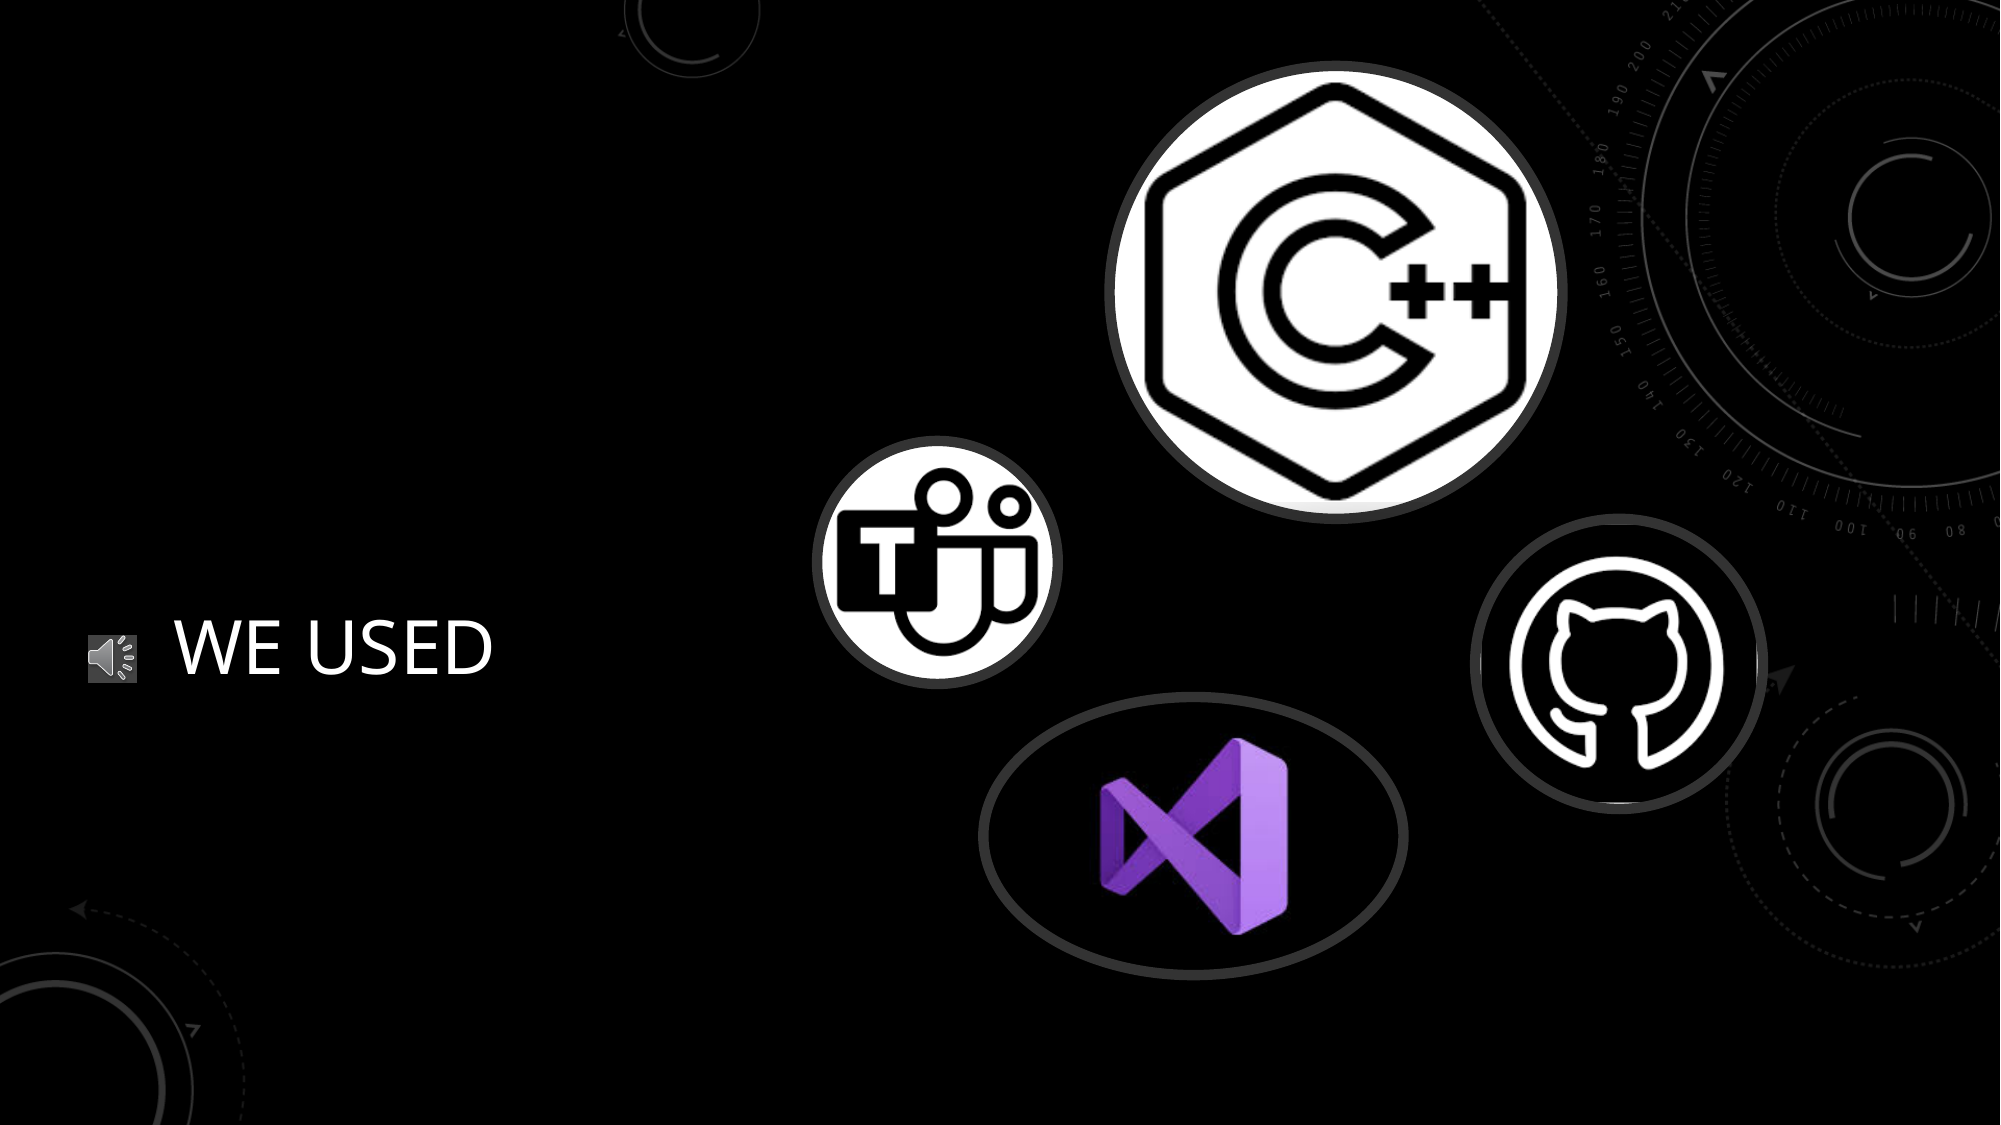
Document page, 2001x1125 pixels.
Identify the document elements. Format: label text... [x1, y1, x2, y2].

picture [0, 0, 2000, 1125]
title We used [158, 338, 710, 697]
